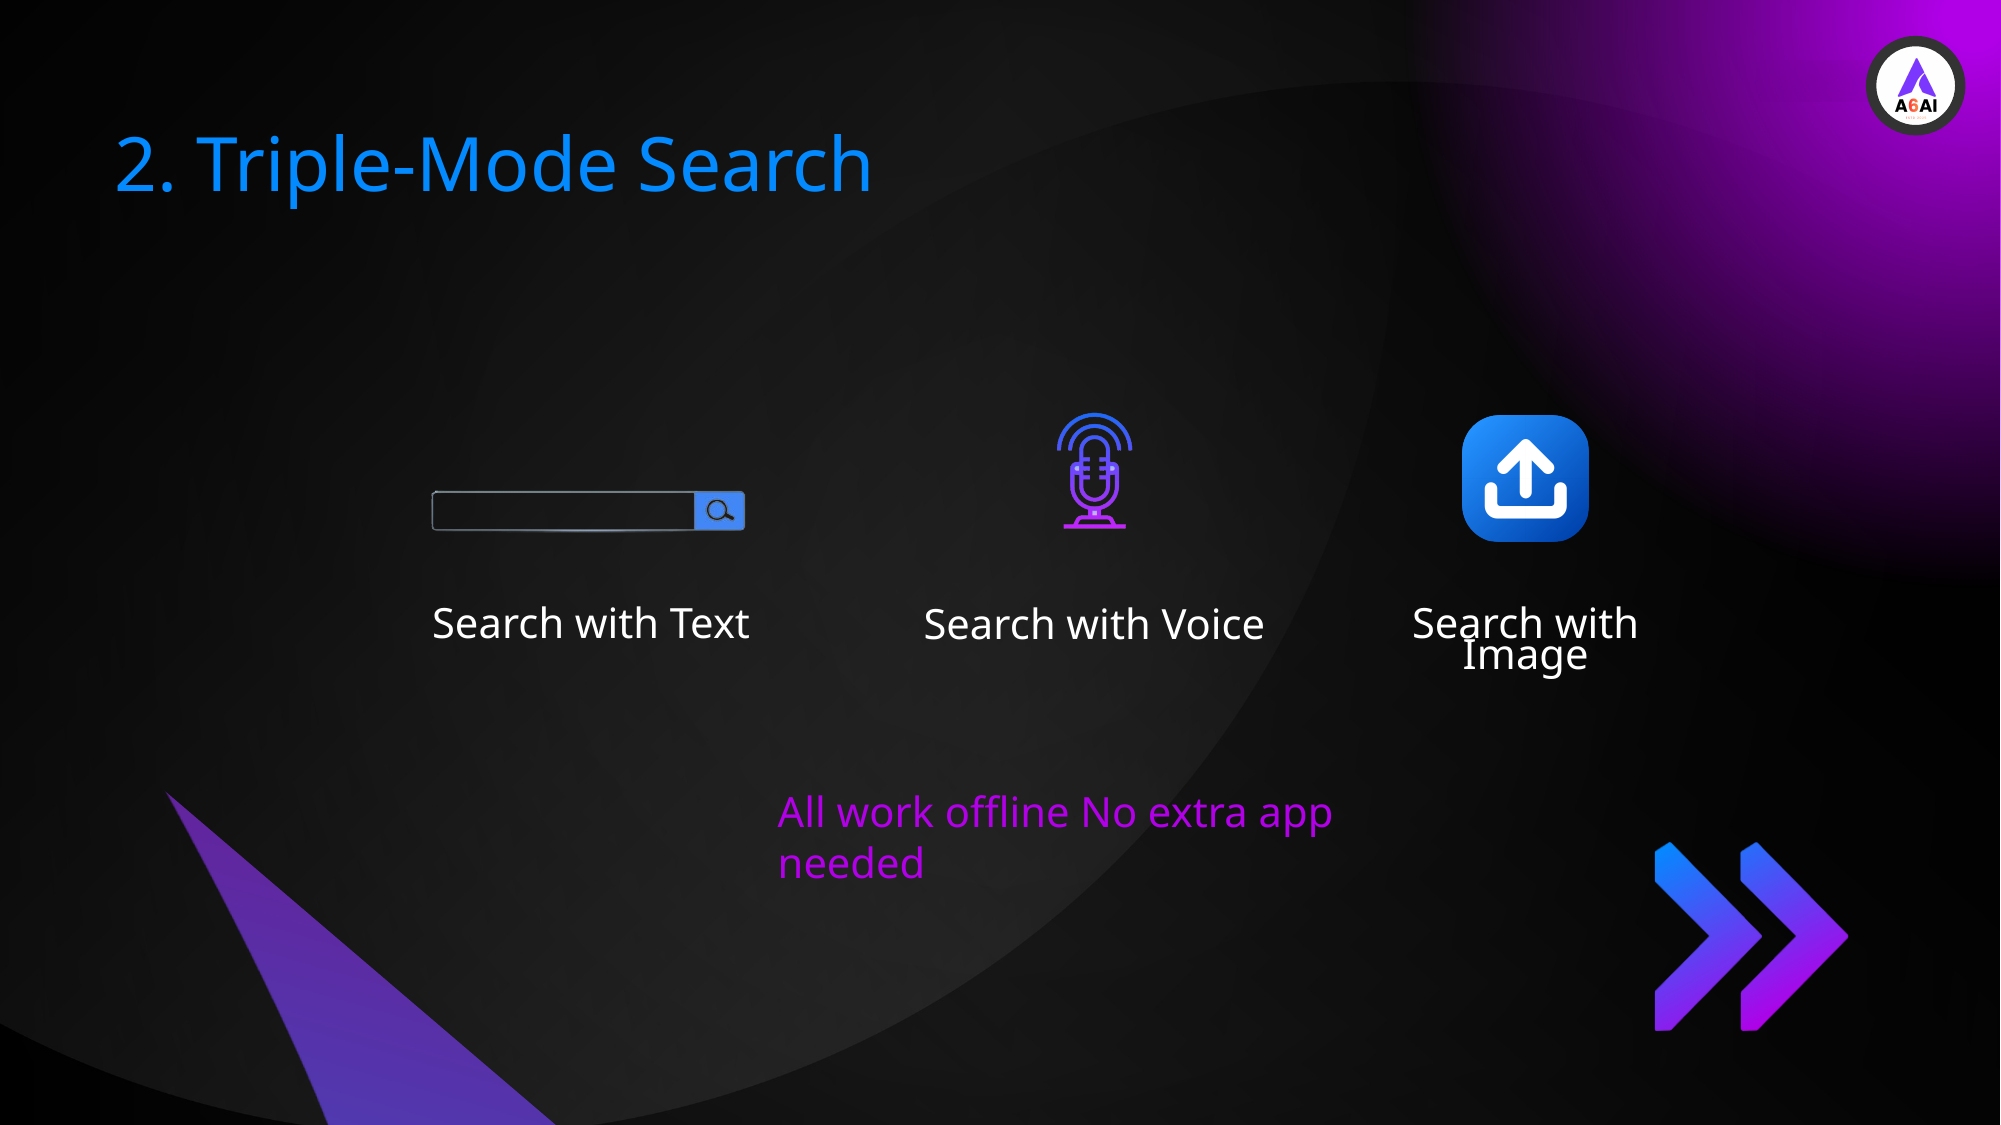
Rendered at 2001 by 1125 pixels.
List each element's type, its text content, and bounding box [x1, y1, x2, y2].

picture [411, 471, 771, 563]
picture [1023, 399, 1166, 542]
text_box All work offline No extra app needed [777, 786, 1412, 937]
text_box [0, 650, 556, 1125]
text_box 2. Triple-Mode Search [114, 116, 1347, 207]
text_box [1654, 842, 1849, 1031]
picture [1871, 41, 1961, 131]
text_box [0, 0, 2000, 1125]
text_box Search with Text [413, 615, 769, 648]
text_box Search with Image [1347, 615, 1704, 679]
text_box [1347, 0, 2000, 645]
text_box Search with Voice [916, 616, 1272, 648]
picture [1462, 415, 1589, 542]
